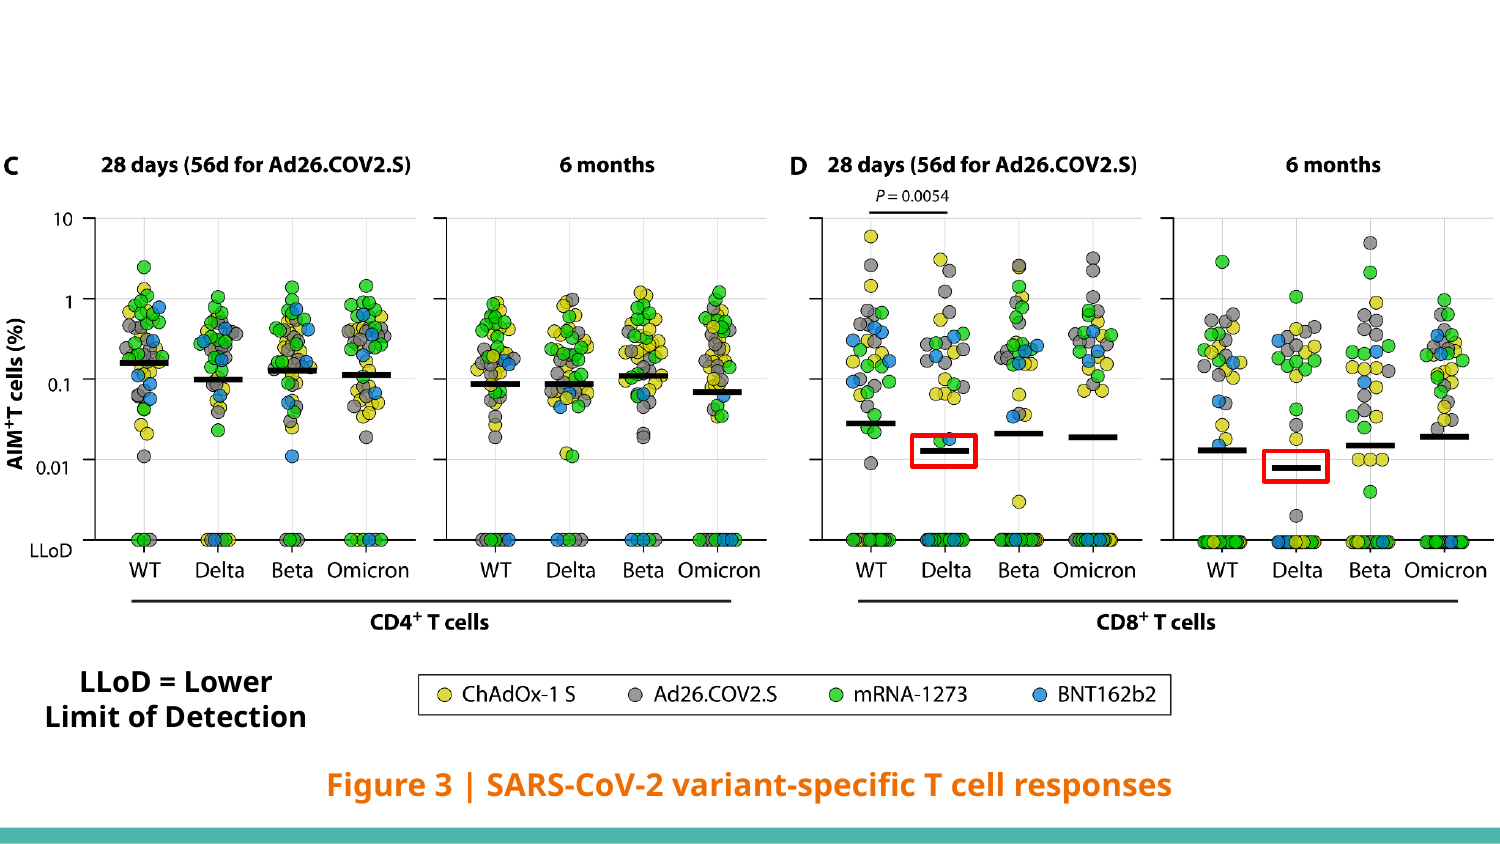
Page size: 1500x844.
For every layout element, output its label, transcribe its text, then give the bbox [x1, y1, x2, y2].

title Figure 3 | SARS-CoV-2 variant-specific T cell responses [51, 749, 1449, 844]
picture [0, 127, 1500, 717]
text_box LLoD = Lower Limit of Detection [25, 724, 327, 749]
